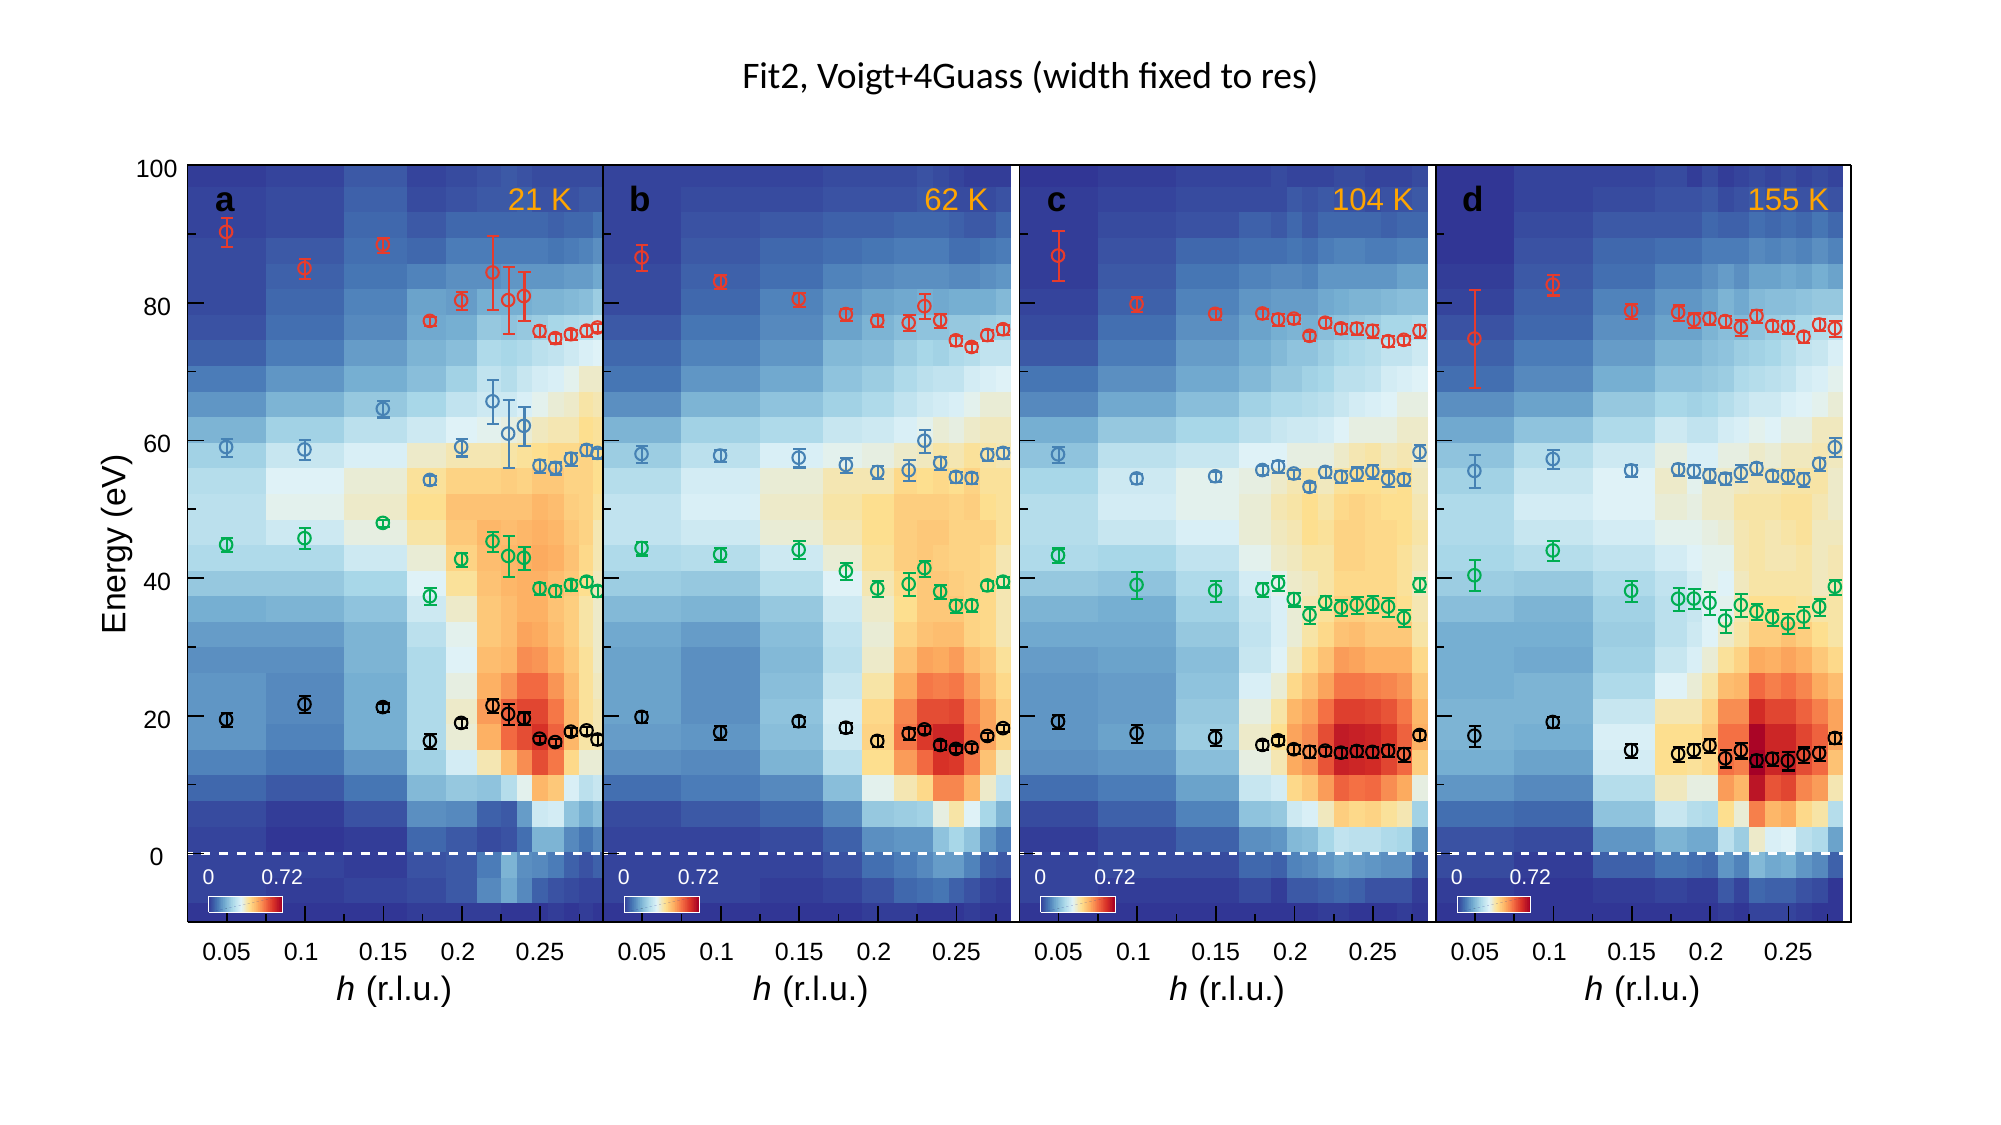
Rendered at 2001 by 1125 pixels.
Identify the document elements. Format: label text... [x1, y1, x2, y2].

text_box Fit2, Voigt+4Guass (width fixed to res) [629, 43, 1432, 89]
picture [54, 89, 1945, 1035]
